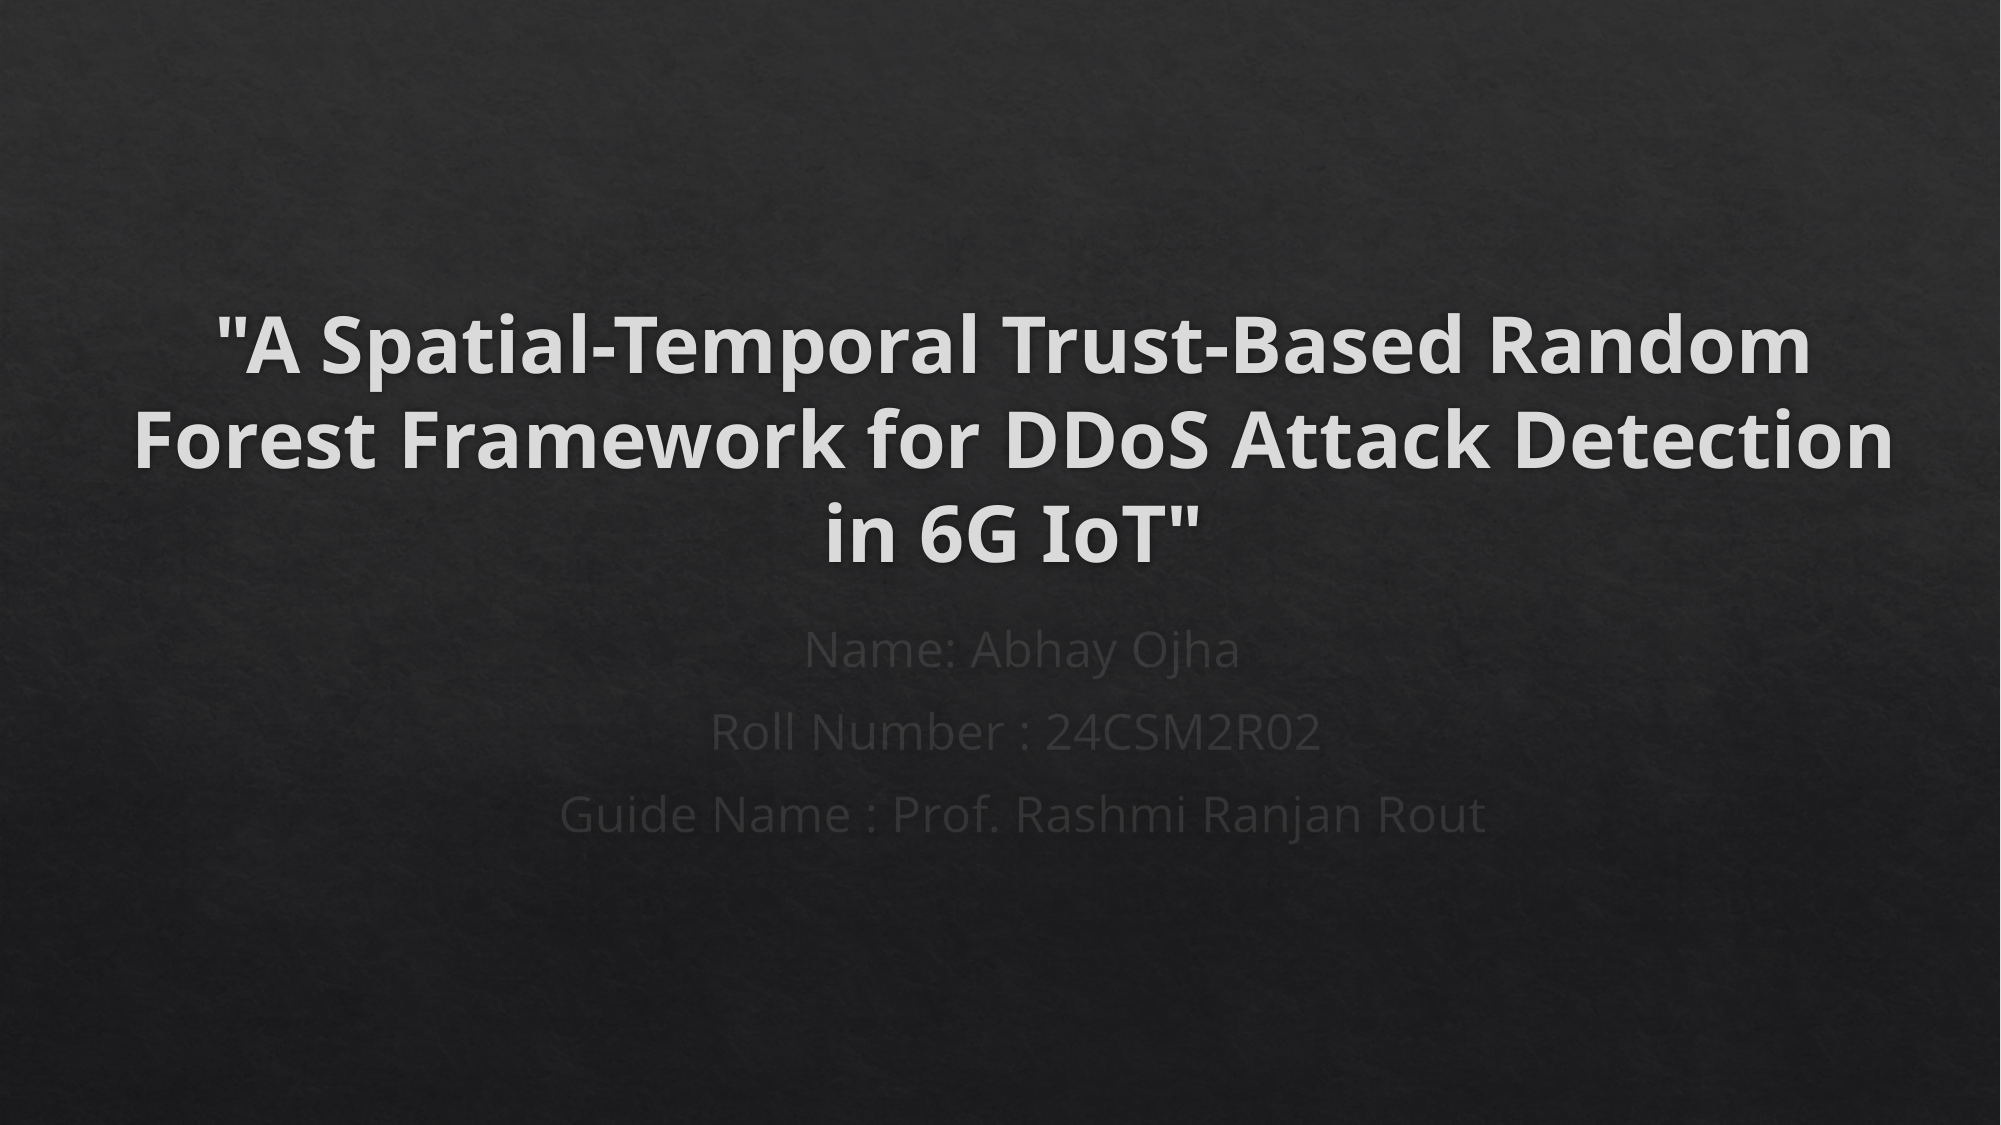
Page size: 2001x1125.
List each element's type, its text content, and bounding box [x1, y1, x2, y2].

title "A Spatial-Temporal Trust-Based Random Forest Framework for DDoS Attack Detection in 6G IoT" [93, 286, 1935, 587]
subtitle Name: Abhay Ojha Roll Number : 24CSM2R02 Guide Name : Prof. Rashmi Ranjan Rout [110, 609, 1935, 876]
